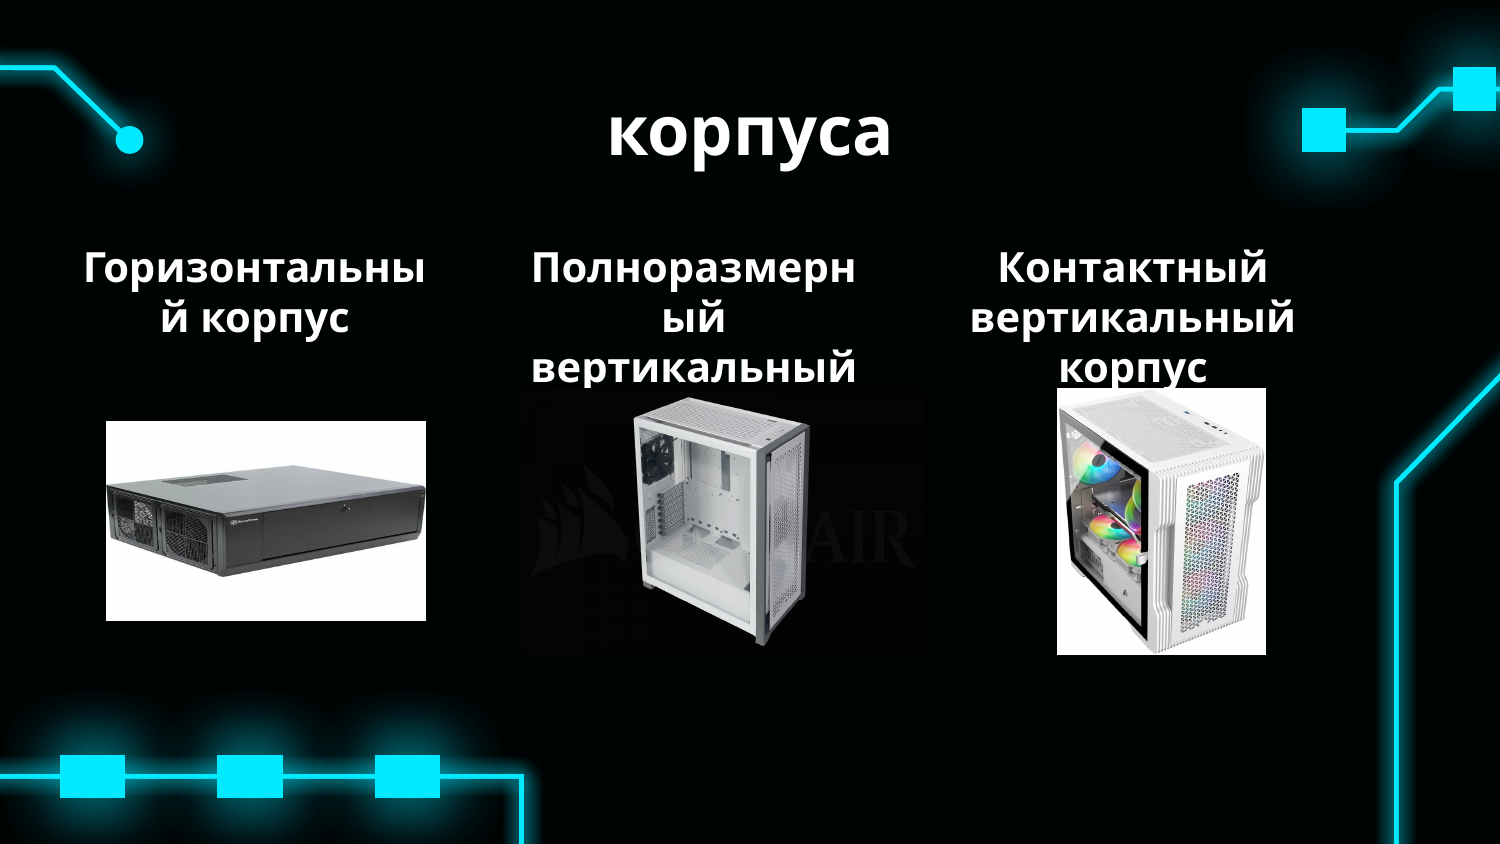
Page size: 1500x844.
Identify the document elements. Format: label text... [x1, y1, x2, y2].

subtitle Контактный вертикальный корпус [943, 240, 1323, 304]
picture [106, 421, 426, 621]
text_box Горизонтальный корпус [65, 240, 445, 304]
title корпуса [116, 88, 1383, 167]
picture [518, 388, 924, 655]
picture [1056, 388, 1267, 655]
subtitle Полноразмерный вертикальный корпус [504, 240, 884, 304]
